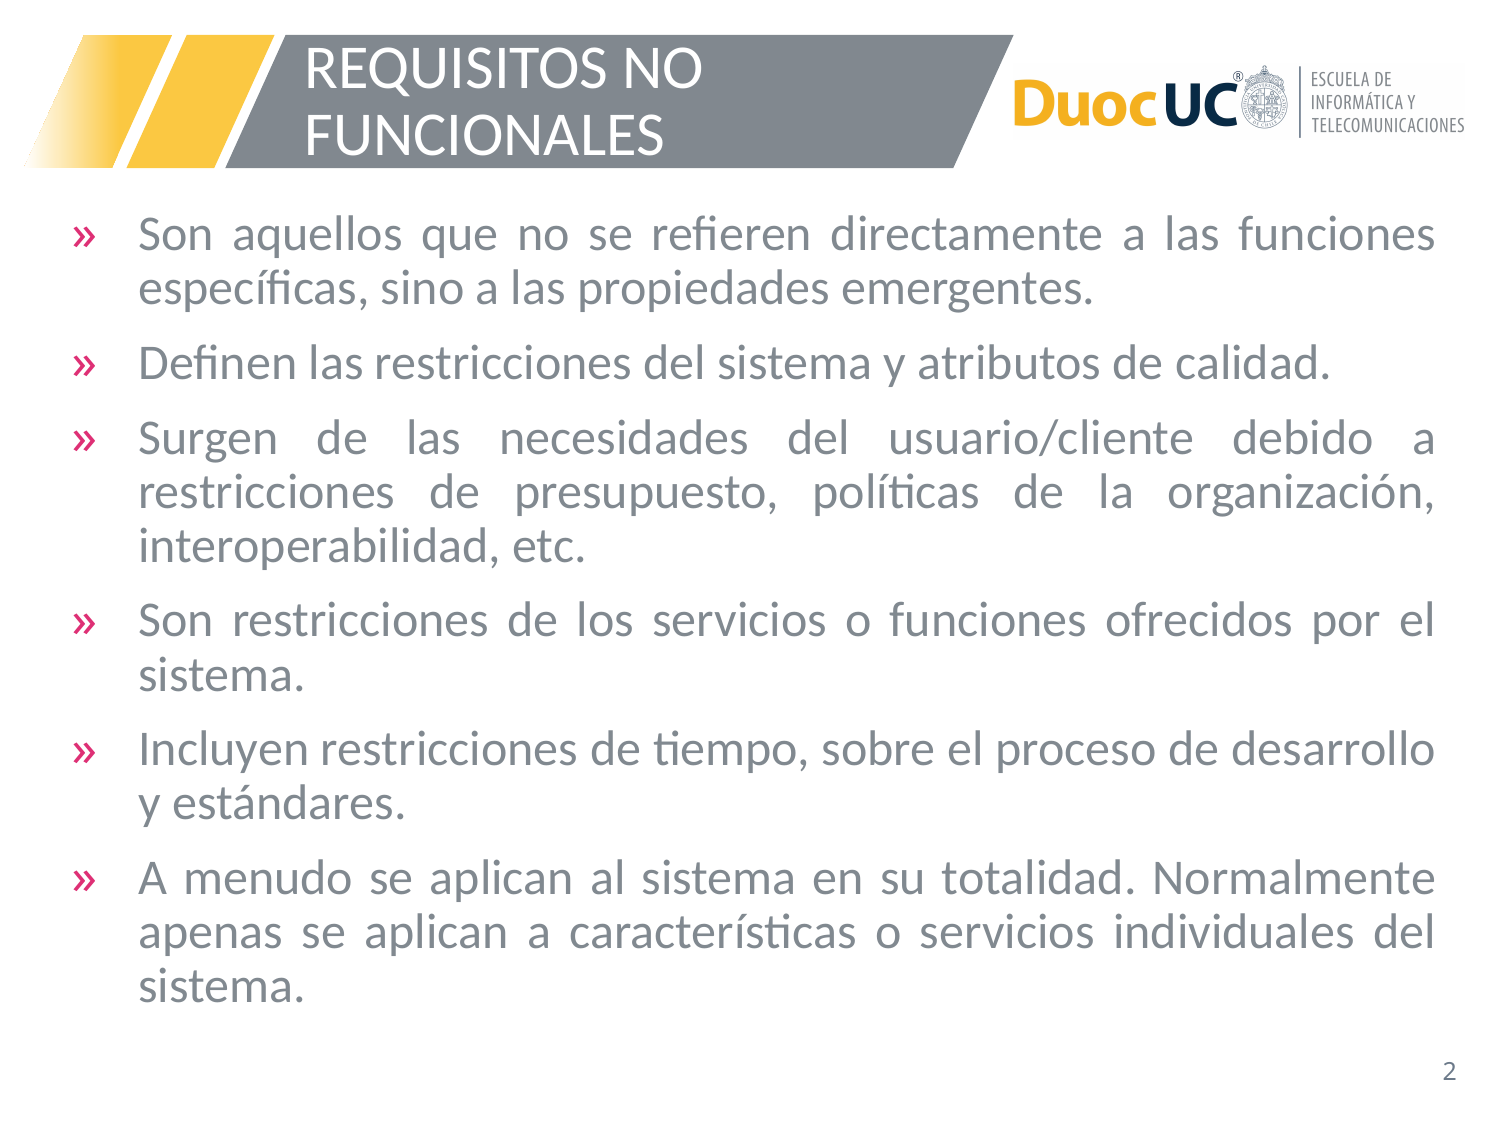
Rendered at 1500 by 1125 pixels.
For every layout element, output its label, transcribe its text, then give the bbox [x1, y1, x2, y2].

list Son aquellos que no se refieren directamente a las funciones específicas, sino a las propiedades emergentes. Definen las restricciones del sistema y atributos de calidad. Surgen de las necesidades del usuario/cliente debido a restricciones de presupuesto, políticas de la organización, interoperabilidad, etc. Son restricciones de los servicios o funciones ofrecidos por el sistema. Incluyen restricciones de tiempo, sobre el proceso de desarrollo y estándares. A menudo se aplican al sistema en su totalidad. Normalmente apenas se aplican a características o servicios individuales del sistema. [48, 199, 1452, 1043]
picture [1013, 63, 1465, 140]
title REQUISITOS NO FUNCIONALES [289, 34, 993, 169]
